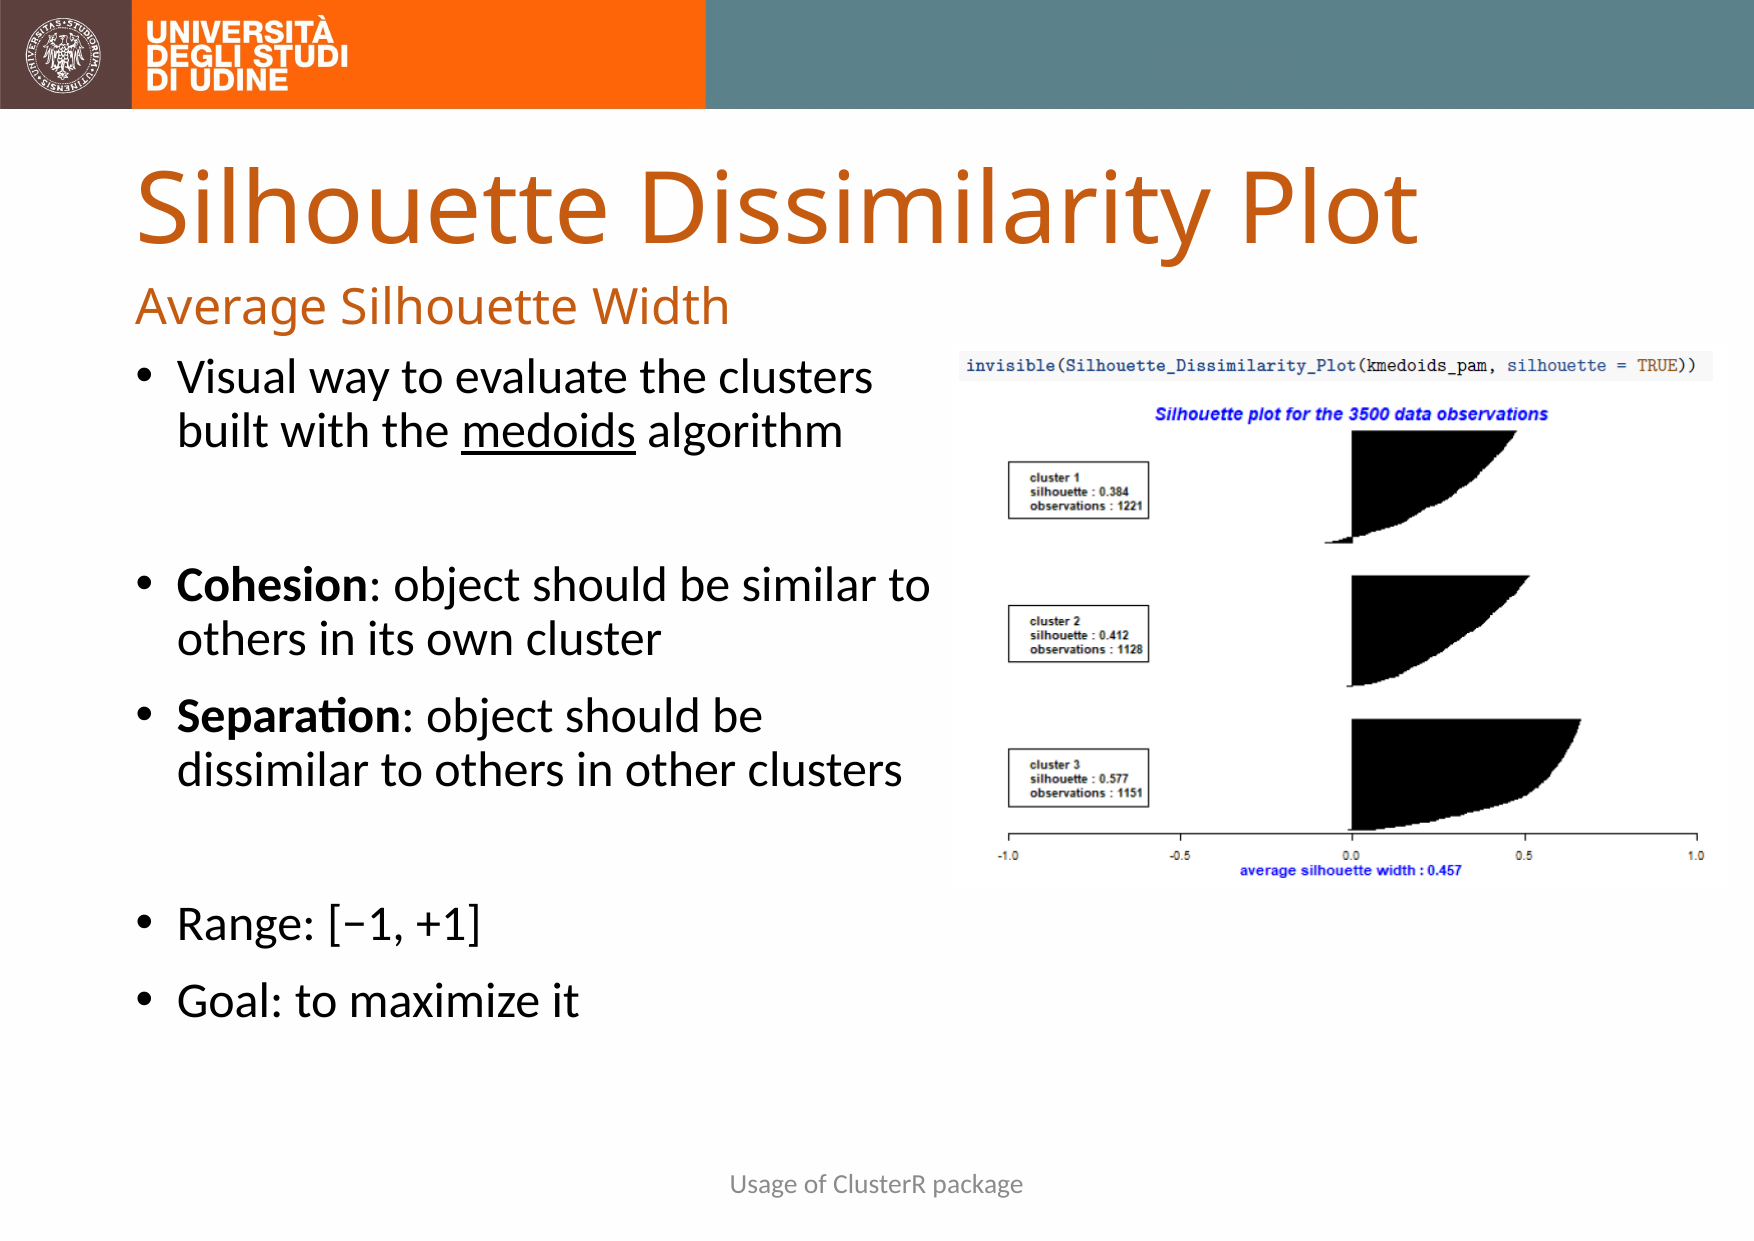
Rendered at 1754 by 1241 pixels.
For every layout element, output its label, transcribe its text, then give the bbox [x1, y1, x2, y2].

picture [0, 0, 1754, 1241]
list Visual way to evaluate the clusters built with the medoids algorithm Cohesion: object should be similar to others in its own cluster Separation: object should be dissimilar to others in other clusters Range: [−1, +1] Goal: to maximize it [120, 344, 951, 1117]
text_box Average Silhouette Width [120, 273, 1634, 344]
text_box Silhouette Dissimilarity Plot [120, 138, 1634, 273]
footer Usage of ClusterR package [580, 1149, 1173, 1216]
